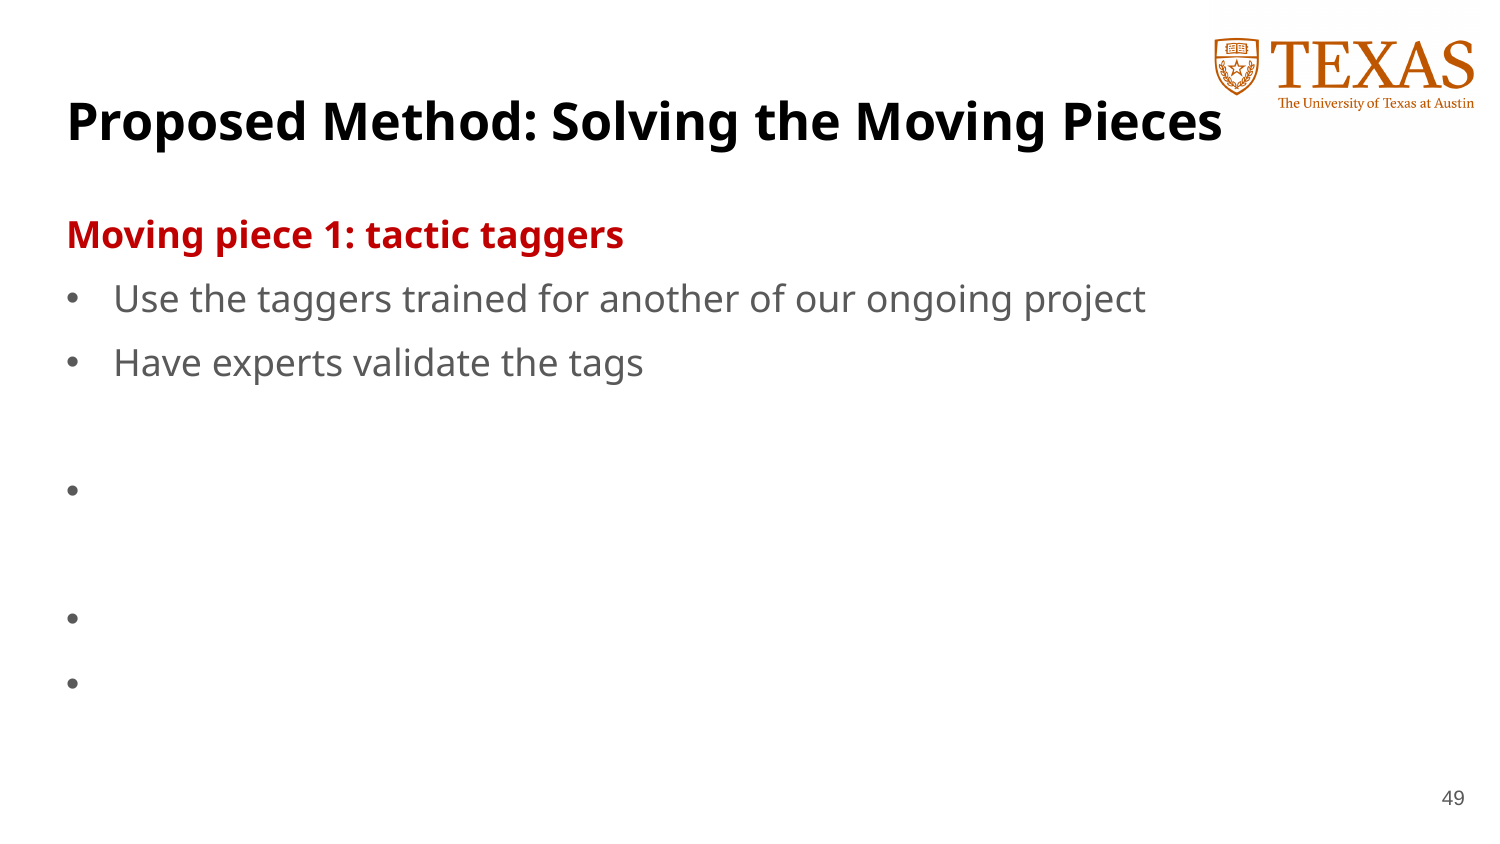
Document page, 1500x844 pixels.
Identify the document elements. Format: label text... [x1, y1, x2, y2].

slide_number 49 [1389, 764, 1480, 830]
title Proposed Method: Solving the Moving Pieces [51, 72, 1449, 167]
list Moving piece 1: tactic taggers Use the taggers trained for another of our ongoing project Have experts validate the tags Moving Piece 2: automatic empathy score judger Training GPT-4o to be an LLM-judge (prompt-engineering/finetuning) Moving piece 3: labeling user’s intent We use GPT-4o to label user’s intents (few-shot) Have experts validate the intent (together with the tags in 1) [51, 189, 1449, 750]
picture [1209, 0, 1480, 150]
